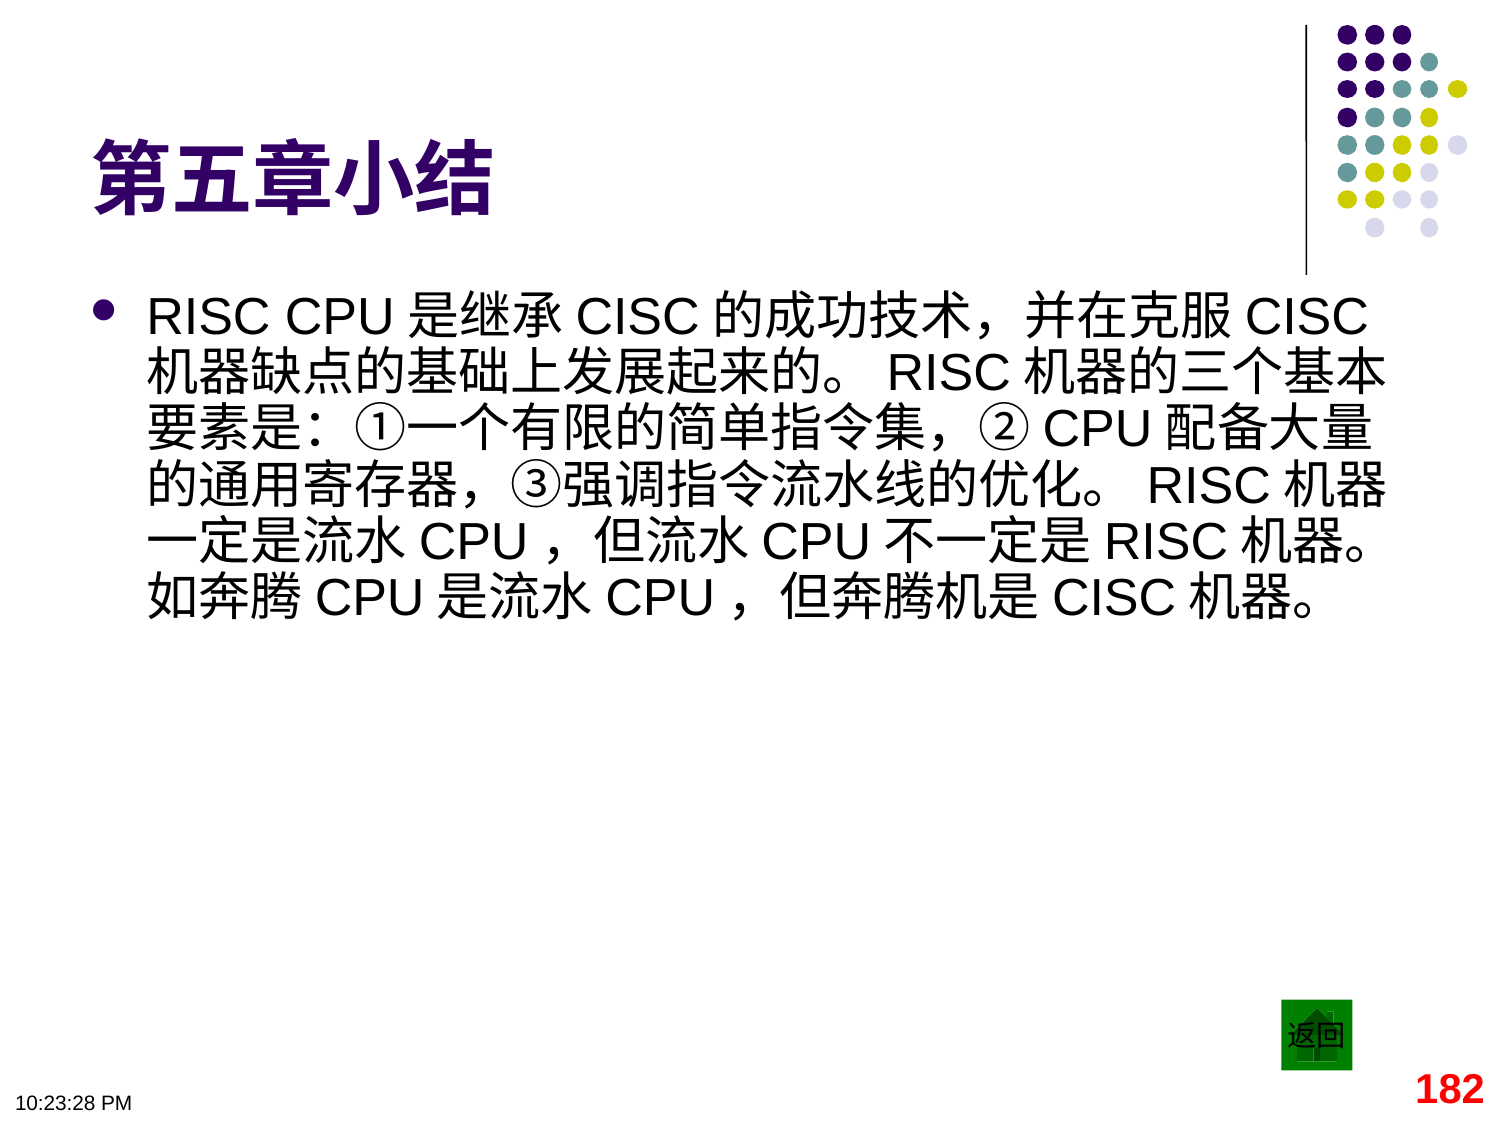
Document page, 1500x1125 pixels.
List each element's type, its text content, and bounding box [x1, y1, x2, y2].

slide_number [0, 1081, 351, 1125]
text_box 返回 [1281, 999, 1353, 1071]
list RISC CPU是继承CISC的成功技术，并在克服CISC机器缺点的基础上发展起来的。RISC机器的三个基本要素是：①一个有限的简单指令集，②CPU配备大量的通用寄存器，③强调指令流水线的优化。RISC机器一定是流水CPU，但流水CPU不一定是RISC机器。如奔腾CPU是流水CPU，但奔腾机是CISC机器。 [75, 282, 1425, 681]
slide_number 182 [1352, 1053, 1500, 1125]
title 第五章小结 [75, 20, 1313, 233]
